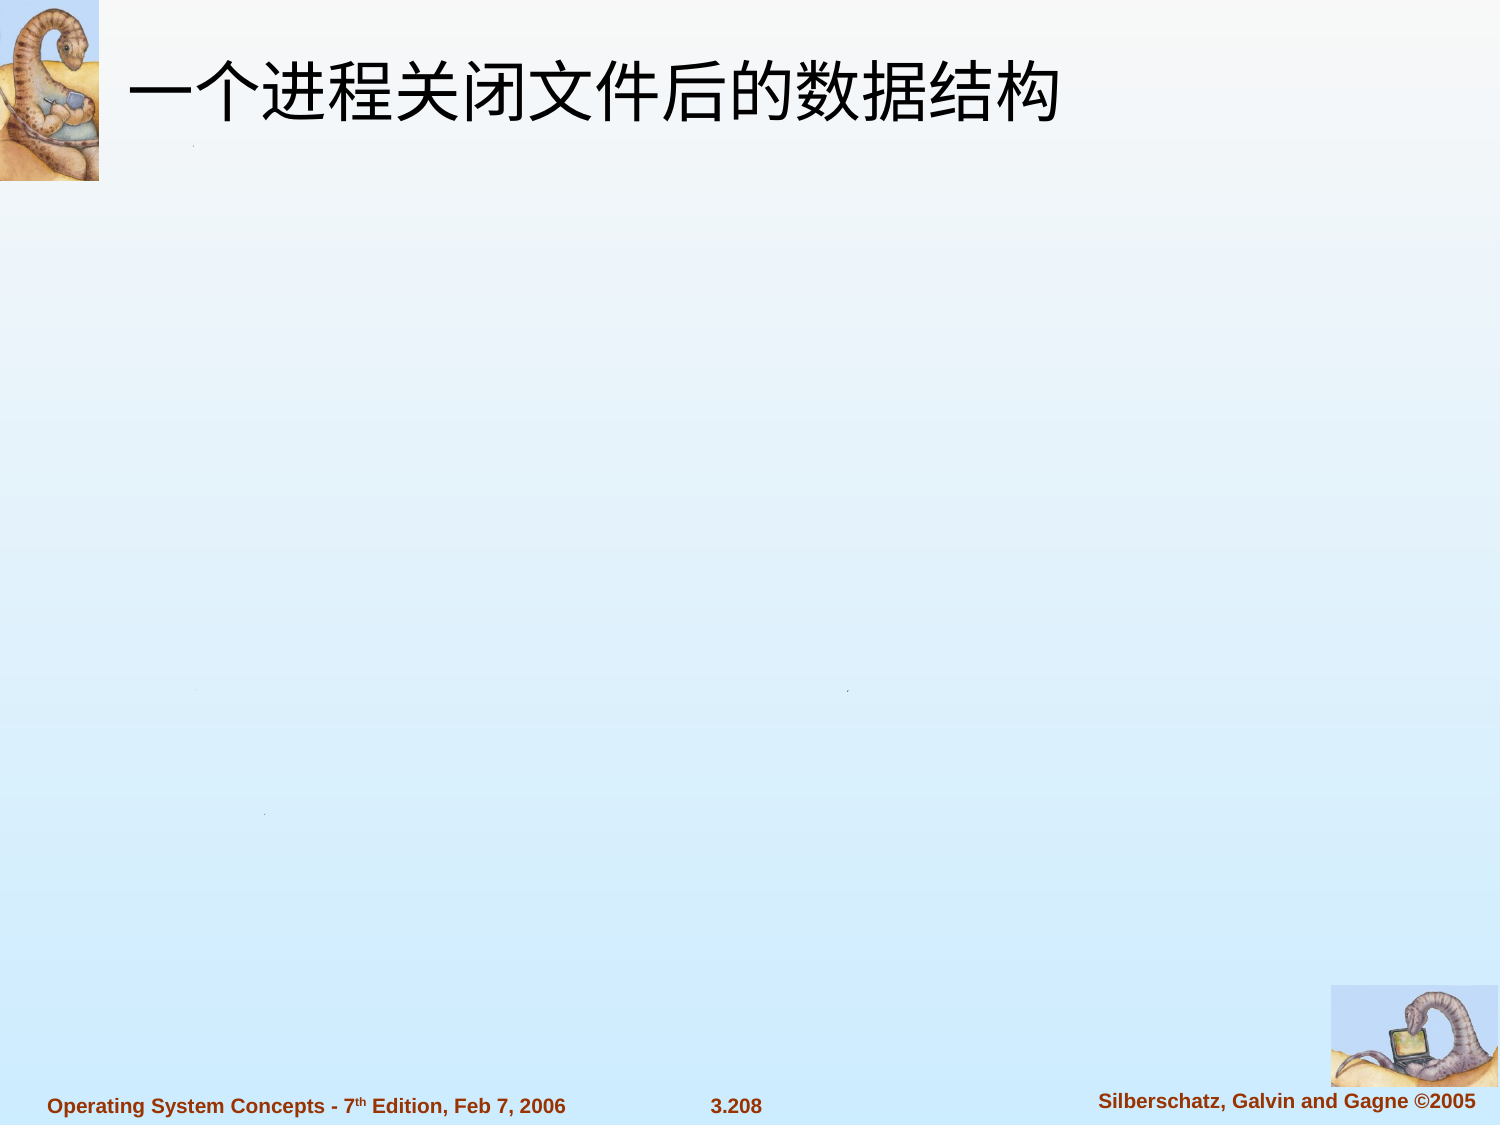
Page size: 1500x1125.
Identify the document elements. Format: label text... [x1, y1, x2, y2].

picture [1331, 985, 1498, 1087]
list 假定一个进程A执行下列代码： fd1=open(“/etc/passwd”,O_RDONLY); fd2=open(“local”,O_RDWR); fd3=open(“/etc/passwd”,O_WRONLY); 假定另一个进程B执行下列代码： fd1=open(“/etc/passwd”,O_RDONLY); fd2=open(“private”,O_RDONLY); //执行文件读写等操作 close(fd1); close(fd2); [112, 37, 1438, 138]
picture [0, 0, 99, 181]
